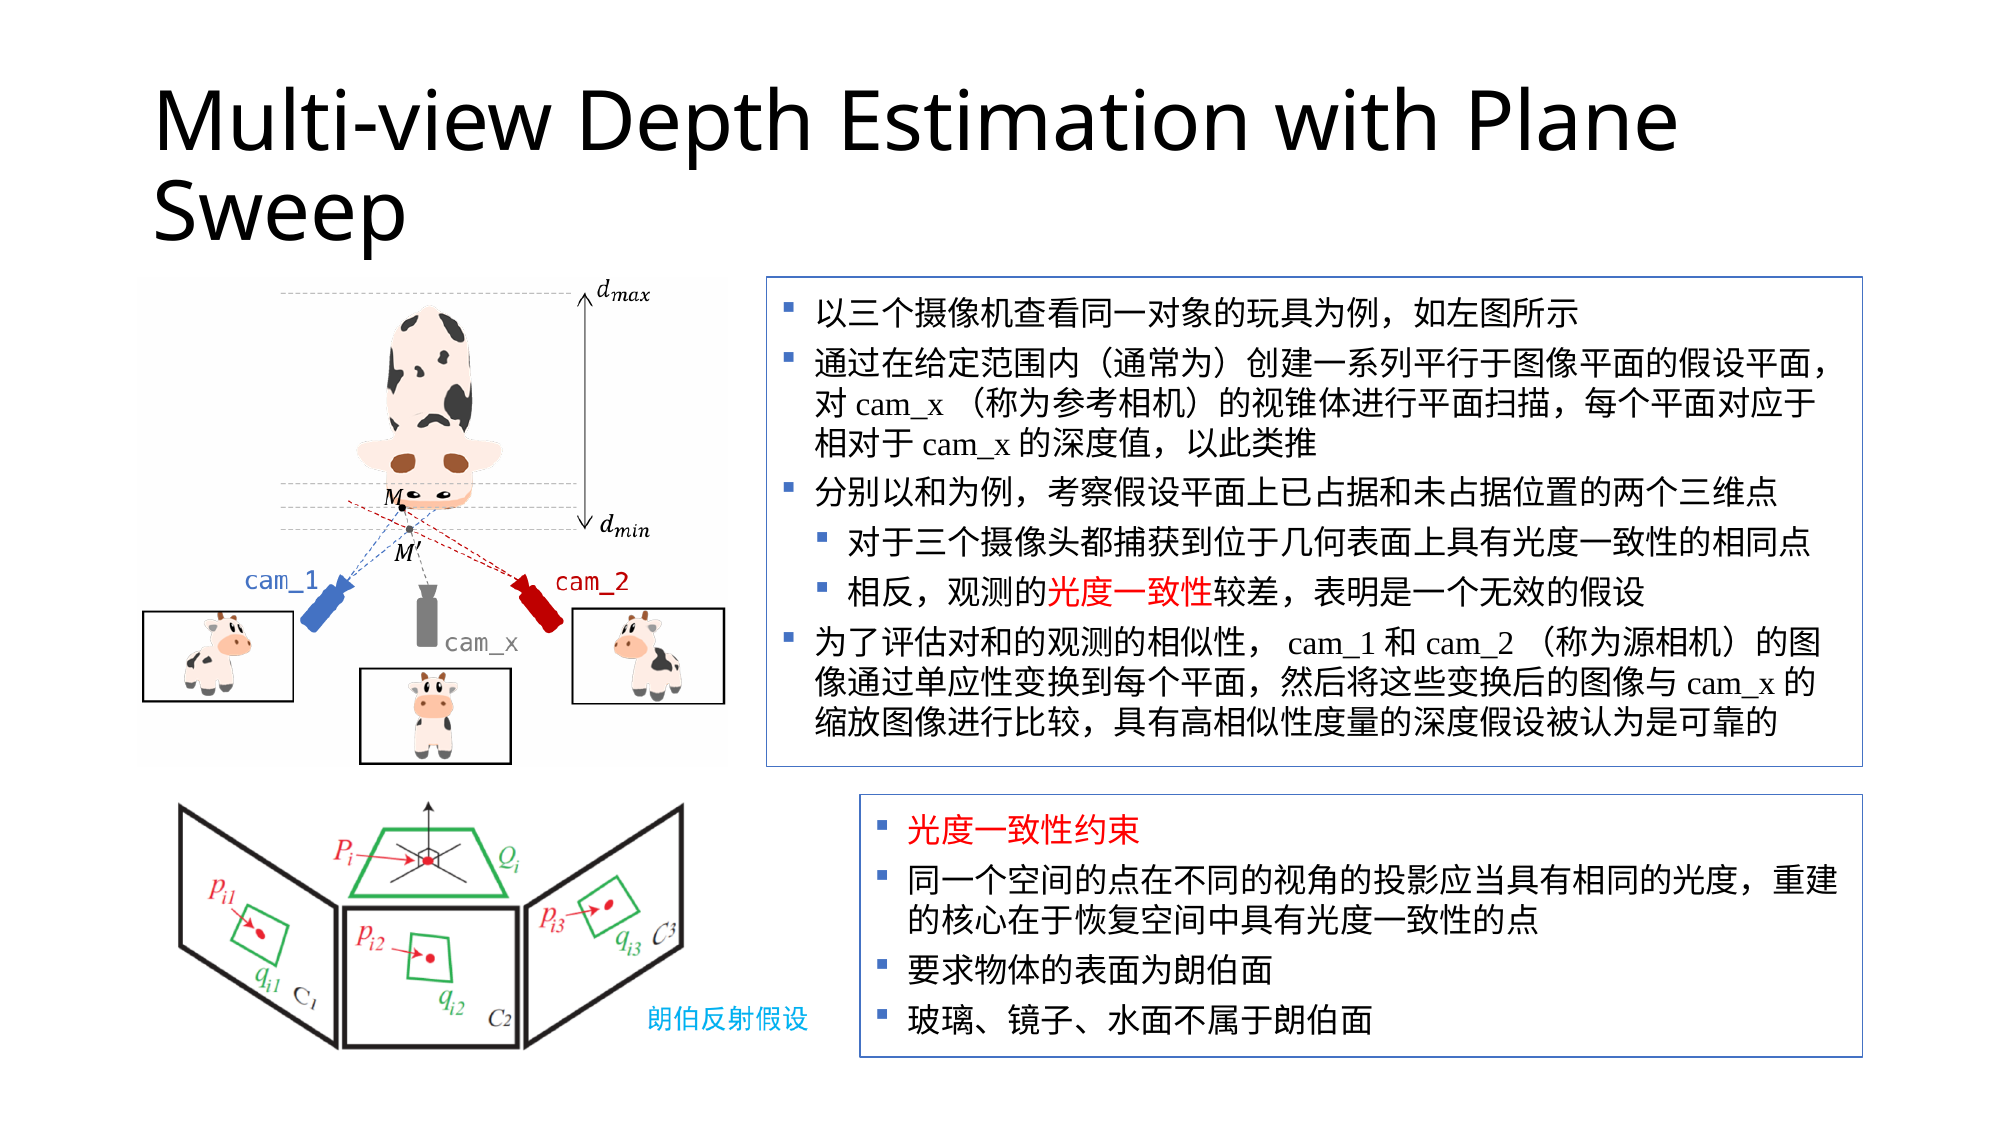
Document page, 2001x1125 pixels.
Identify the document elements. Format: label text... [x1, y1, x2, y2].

text_box 光度一致性约束 同一个空间的点在不同的视角的投影应当具有相同的光度，重建的核心在于恢复空间中具有光度一致性的点 要求物体的表面为朗伯面 玻璃、镜子、水面不属于朗伯面 [859, 794, 1863, 1058]
title Multi-view Depth Estimation with Plane Sweep [137, 59, 1863, 278]
picture [137, 277, 728, 767]
picture [137, 776, 829, 1058]
